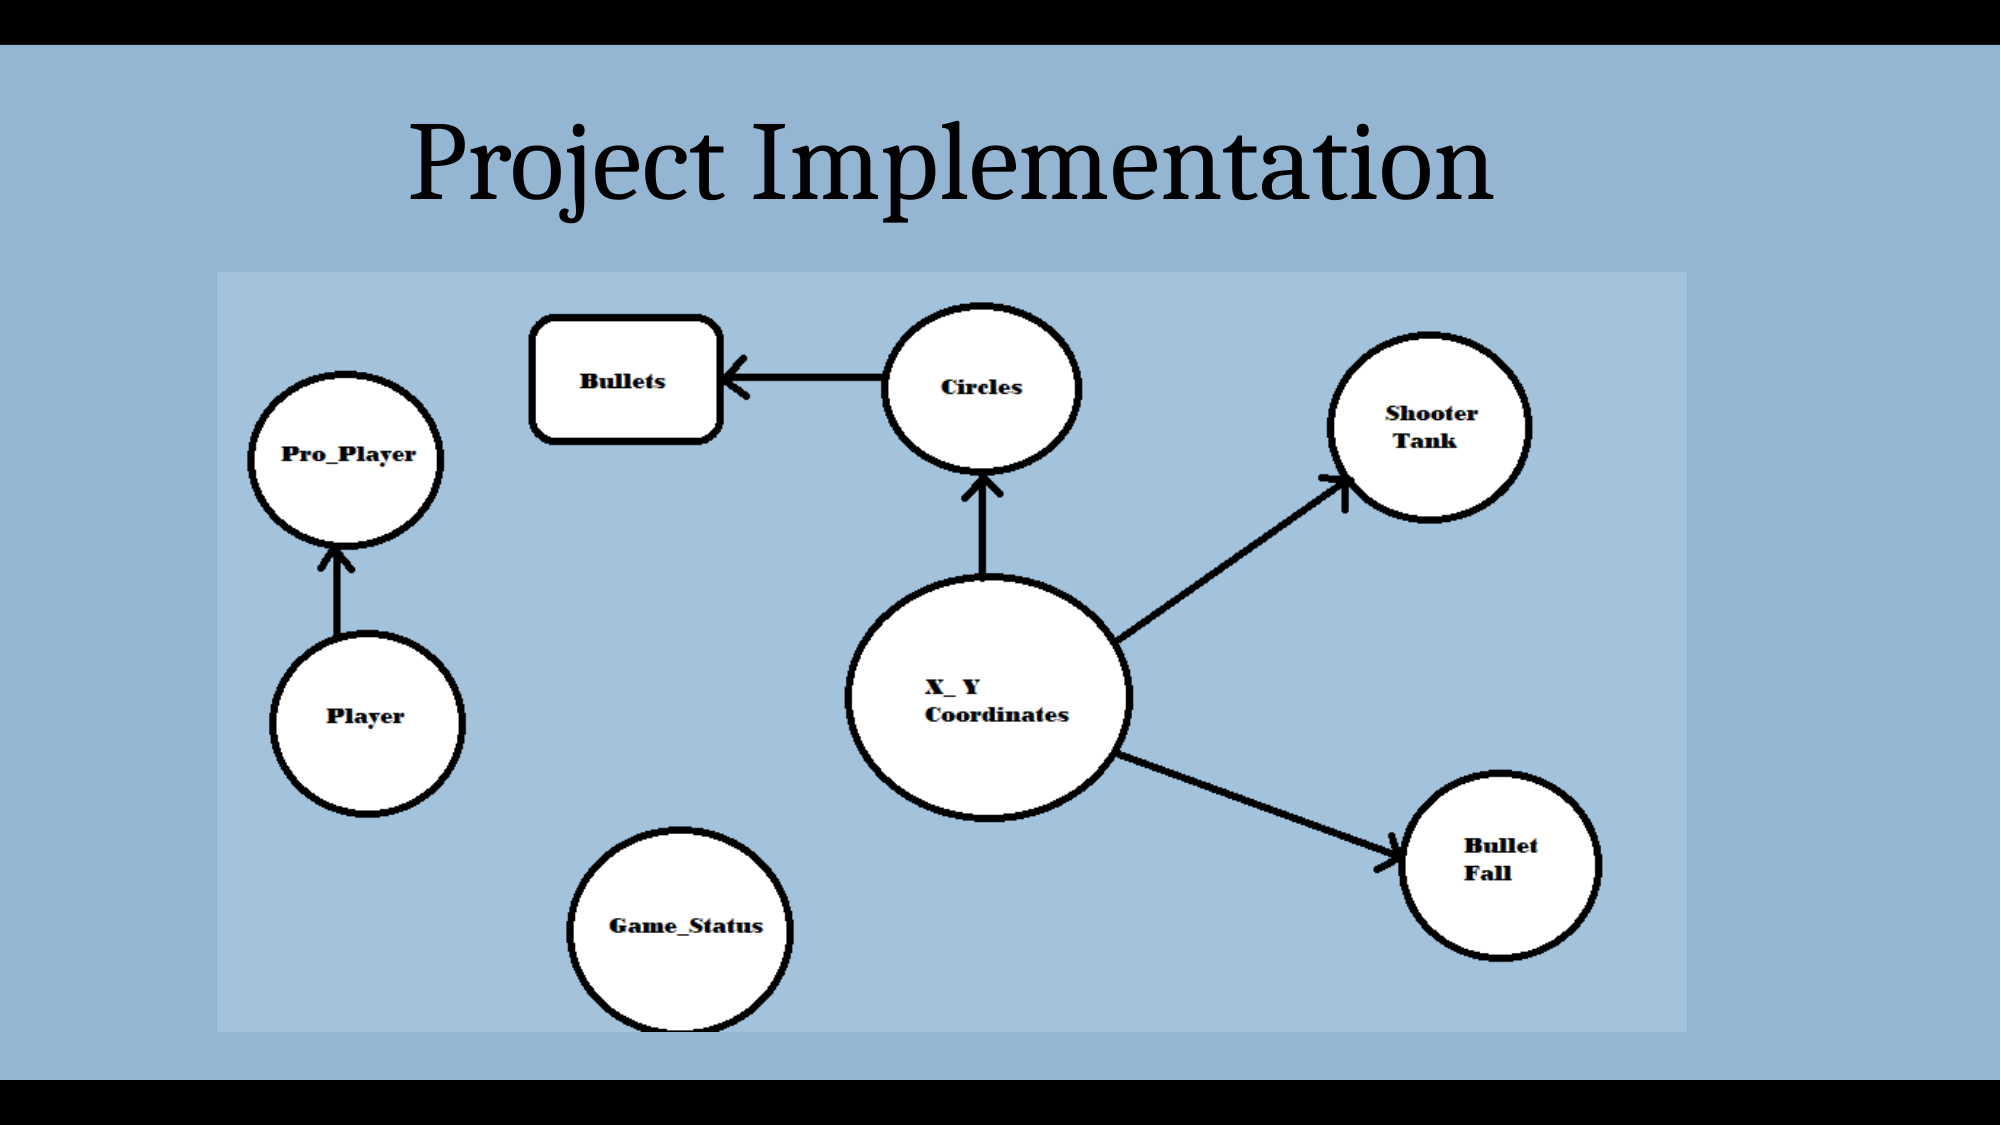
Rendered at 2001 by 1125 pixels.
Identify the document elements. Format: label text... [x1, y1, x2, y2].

picture [217, 272, 1687, 1032]
title Project Implementation [164, 92, 1740, 231]
